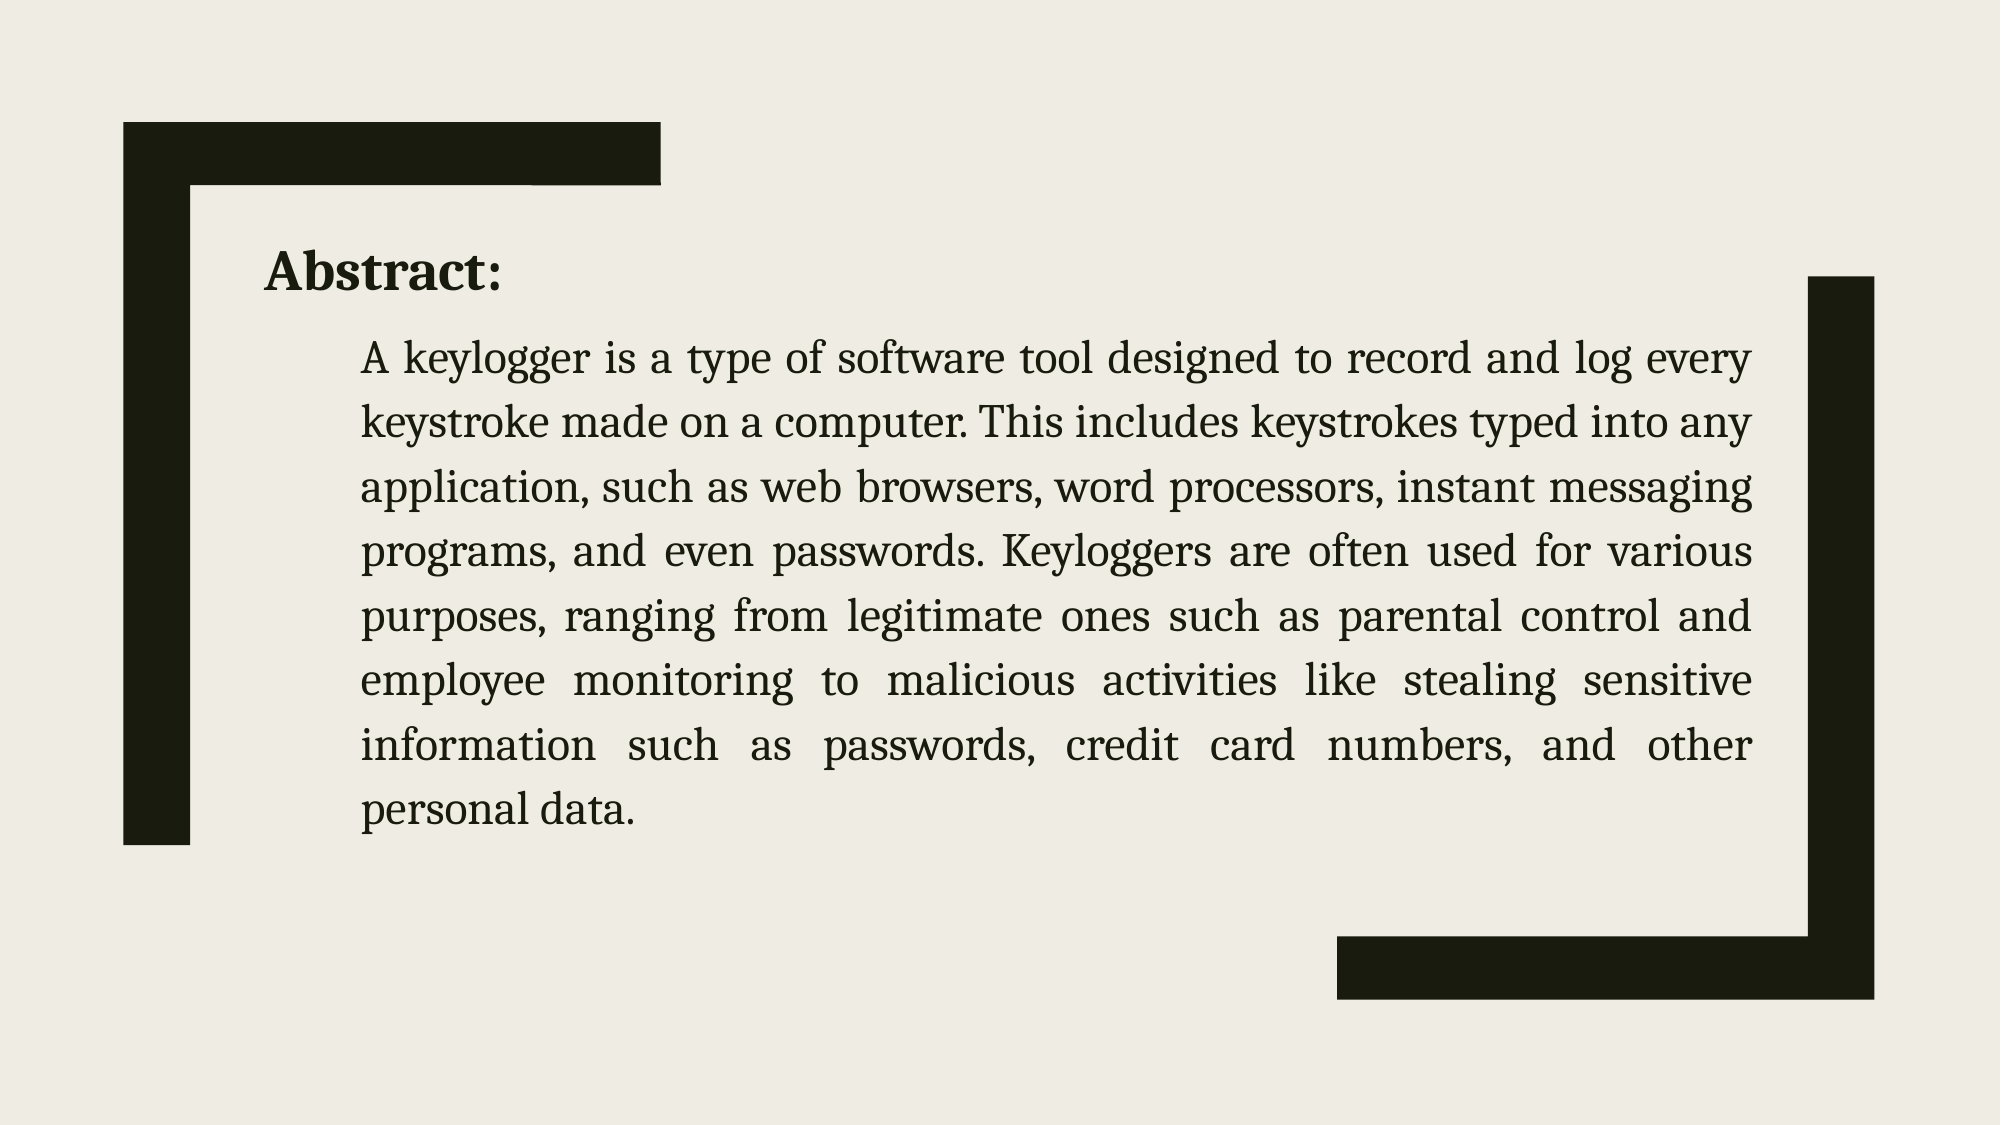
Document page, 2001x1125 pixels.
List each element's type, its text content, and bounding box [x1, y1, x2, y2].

subtitle Abstract: [169, 216, 598, 311]
text_box A keylogger is a type of software tool designed to record and log every keystroke made on a computer. This includes keystrokes typed into any application, such as web browsers, word processors, instant messaging programs, and even passwords. Keyloggers are often used for various purposes, ranging from legitimate ones such as parental control and employee monitoring to malicious activities like stealing sensitive information such as passwords, credit card numbers, and other personal data. [345, 310, 1770, 909]
